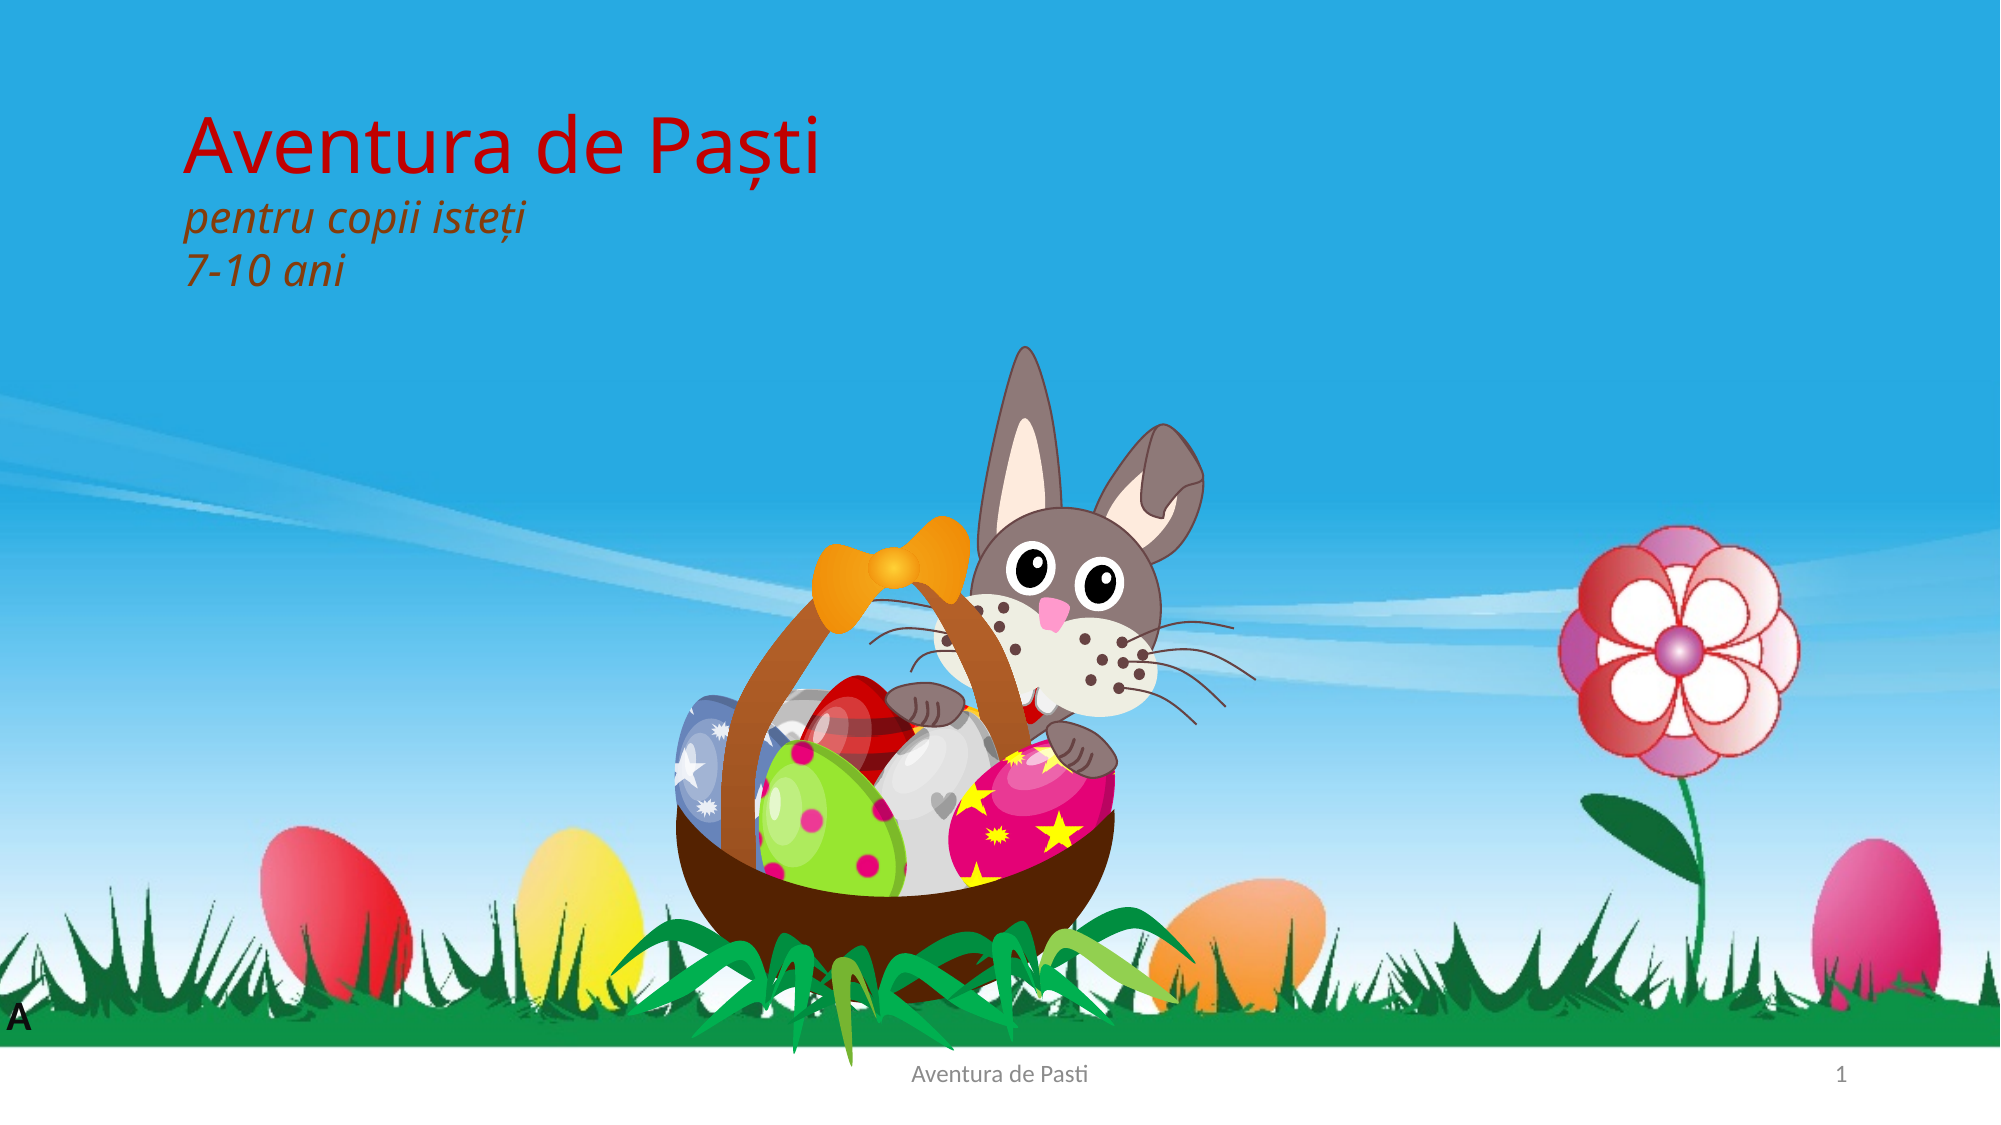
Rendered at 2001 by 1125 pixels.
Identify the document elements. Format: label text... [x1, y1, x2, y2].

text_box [0, 0, 2000, 1067]
footer Aventura de Pasti [662, 1067, 1338, 1103]
slide_number 1 [1412, 1067, 1863, 1103]
